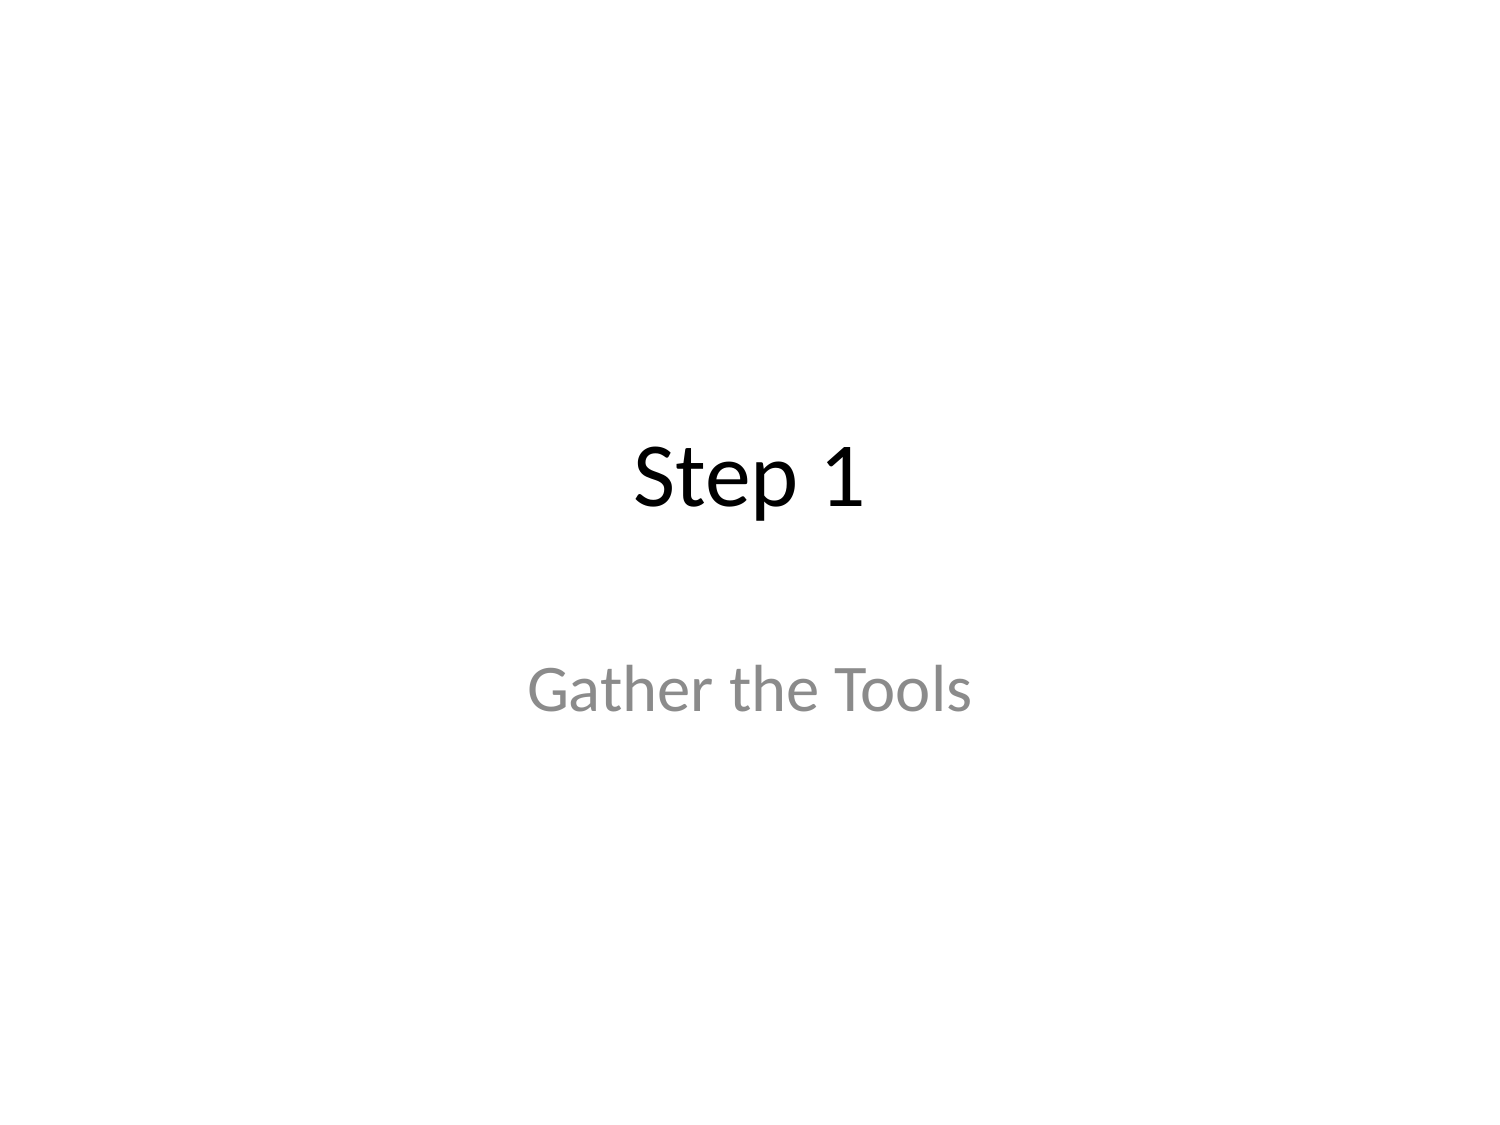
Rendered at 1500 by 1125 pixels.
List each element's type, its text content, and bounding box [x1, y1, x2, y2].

subtitle Gather the Tools [225, 637, 1275, 925]
title Step 1 [112, 349, 1388, 591]
